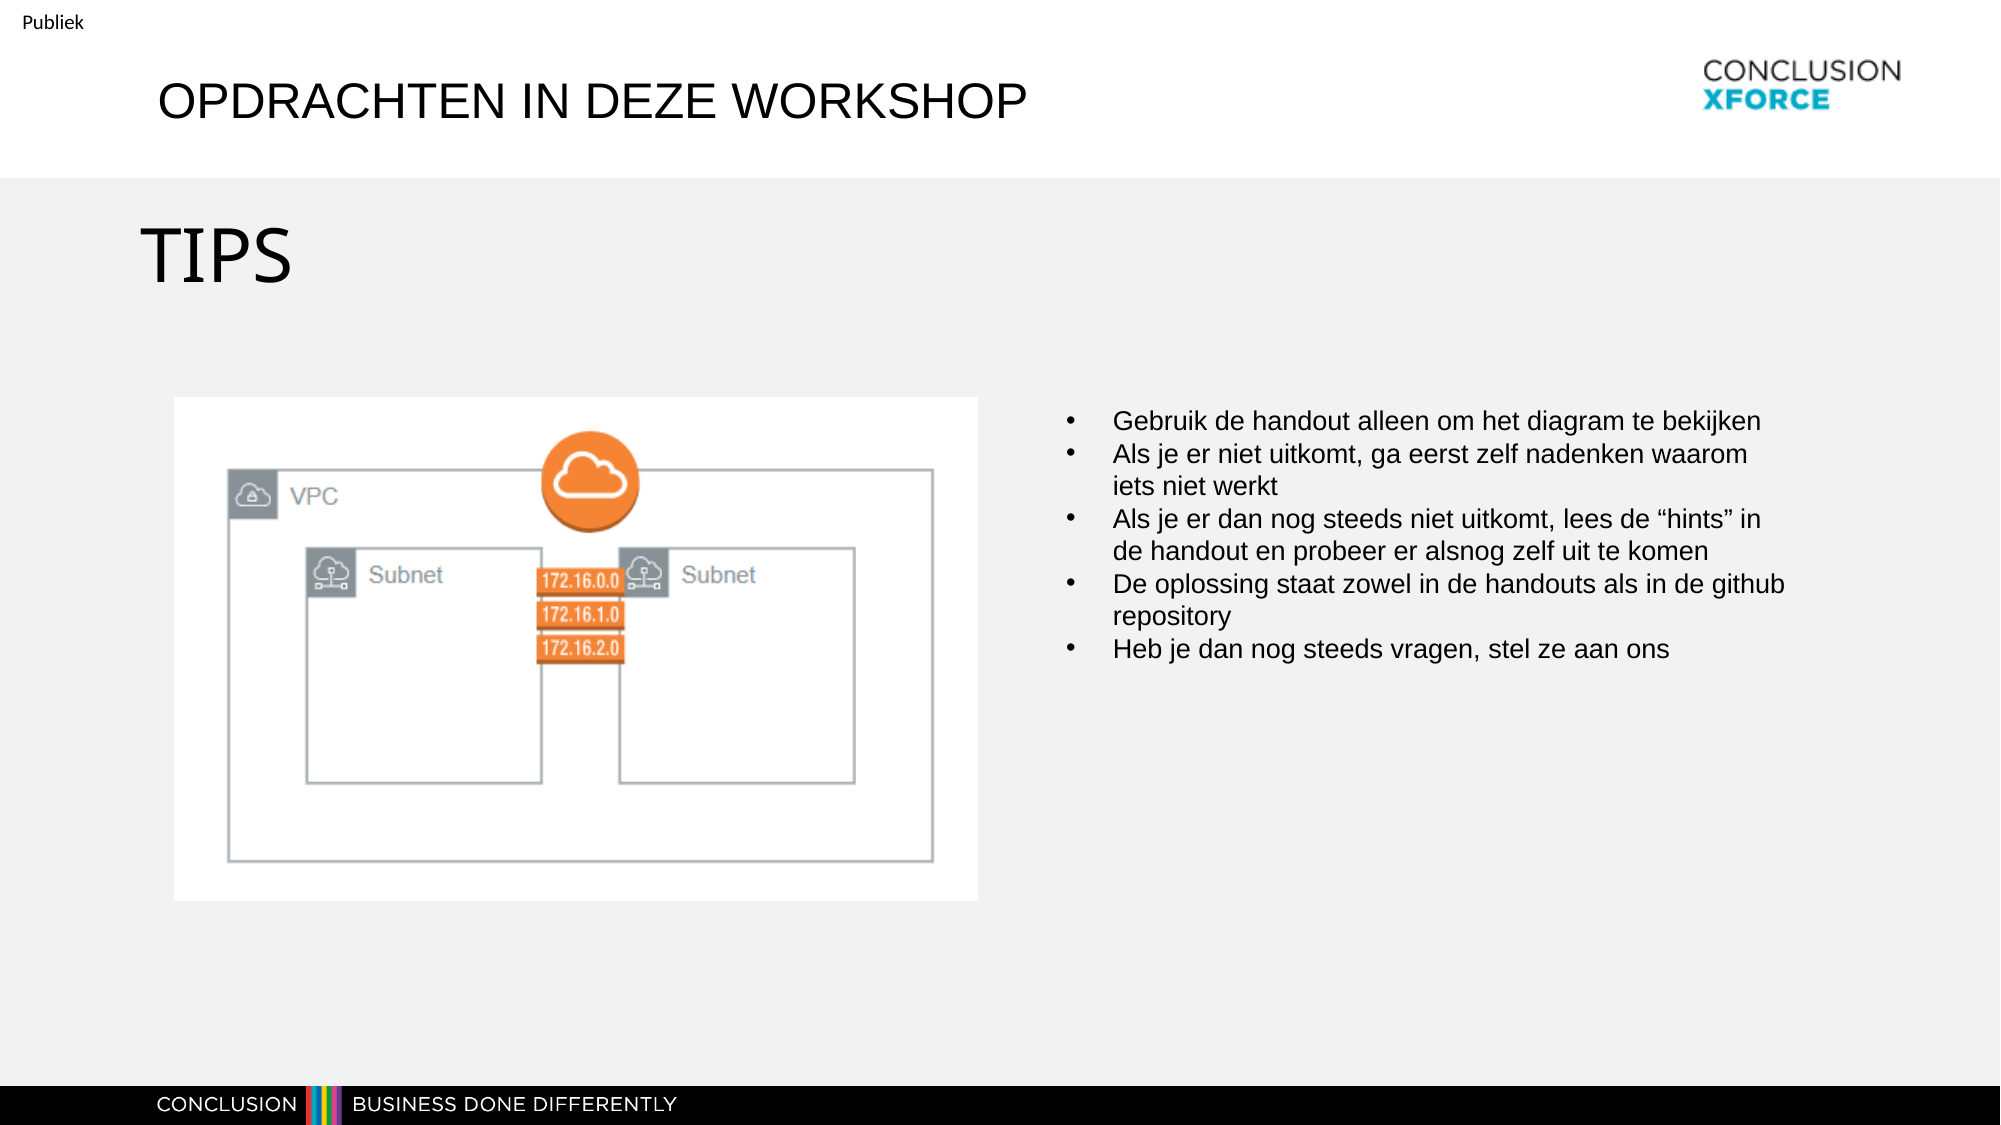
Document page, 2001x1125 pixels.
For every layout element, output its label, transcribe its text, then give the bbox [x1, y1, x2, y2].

picture [0, 1086, 315, 1125]
picture [1684, 39, 1923, 149]
title Opdrachten in deze workshop [157, 87, 1469, 114]
picture [318, 1086, 2000, 1125]
picture [174, 396, 978, 901]
list Tips [139, 211, 1826, 988]
text_box Gebruik de handout alleen om het diagram te bekijken Als je er niet uitkomt, ga eerst zelf nadenken waarom iets niet werkt Als je er dan nog steeds niet uitkomt, lees de “hints” in de handout en probeer er alsnog zelf uit te komen De oplossing staat zowel in de handouts als in de github repository Heb je dan nog steeds vragen, stel ze aan ons [1065, 403, 1786, 664]
